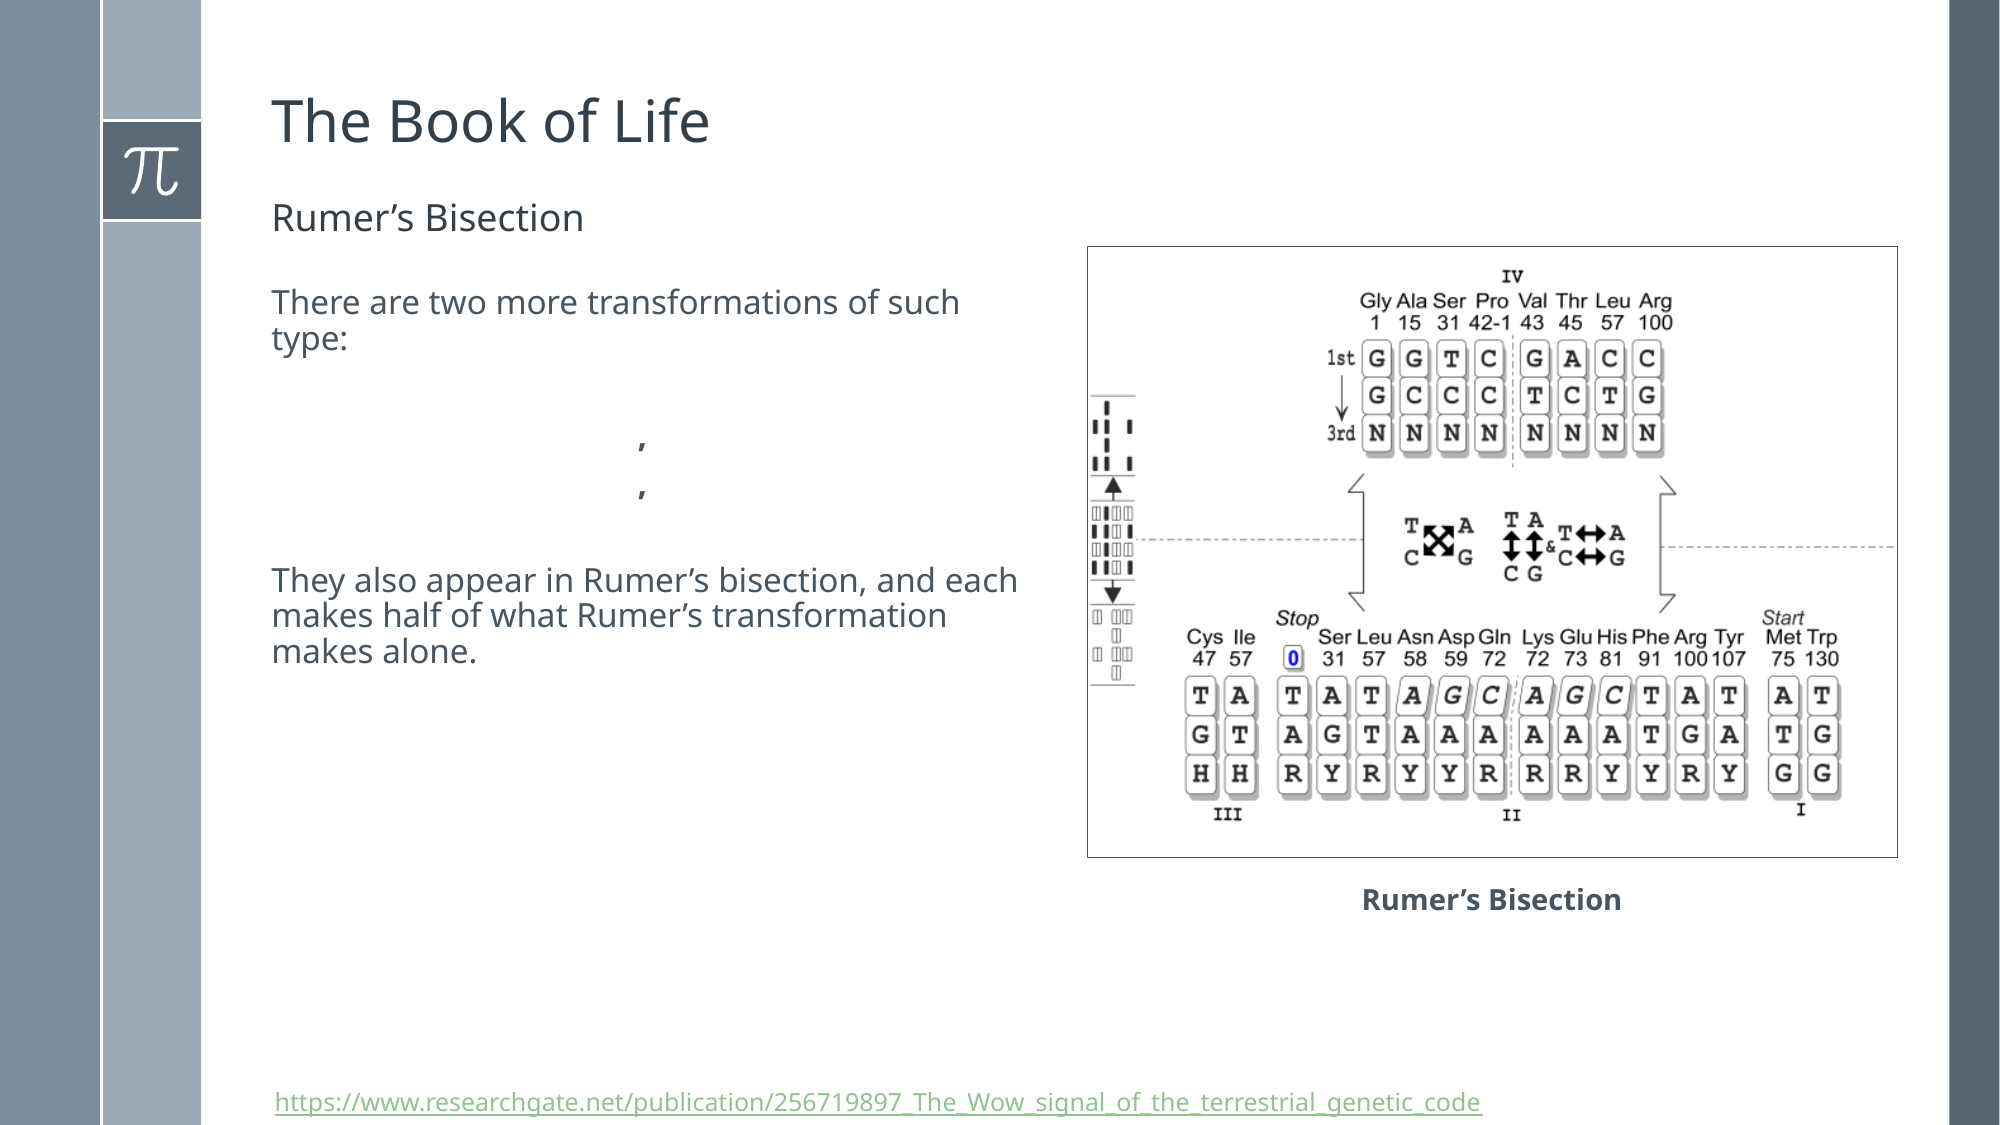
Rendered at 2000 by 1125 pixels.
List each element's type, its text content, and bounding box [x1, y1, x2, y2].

text_box https://www.researchgate.net/publication/256719897_The_Wow_signal_of_the_terrestrial_genetic_code [259, 1079, 1862, 1125]
text_box Rumer’s Bisection [256, 162, 1862, 247]
title The Book of Life [256, 96, 1862, 162]
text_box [1087, 246, 1898, 930]
